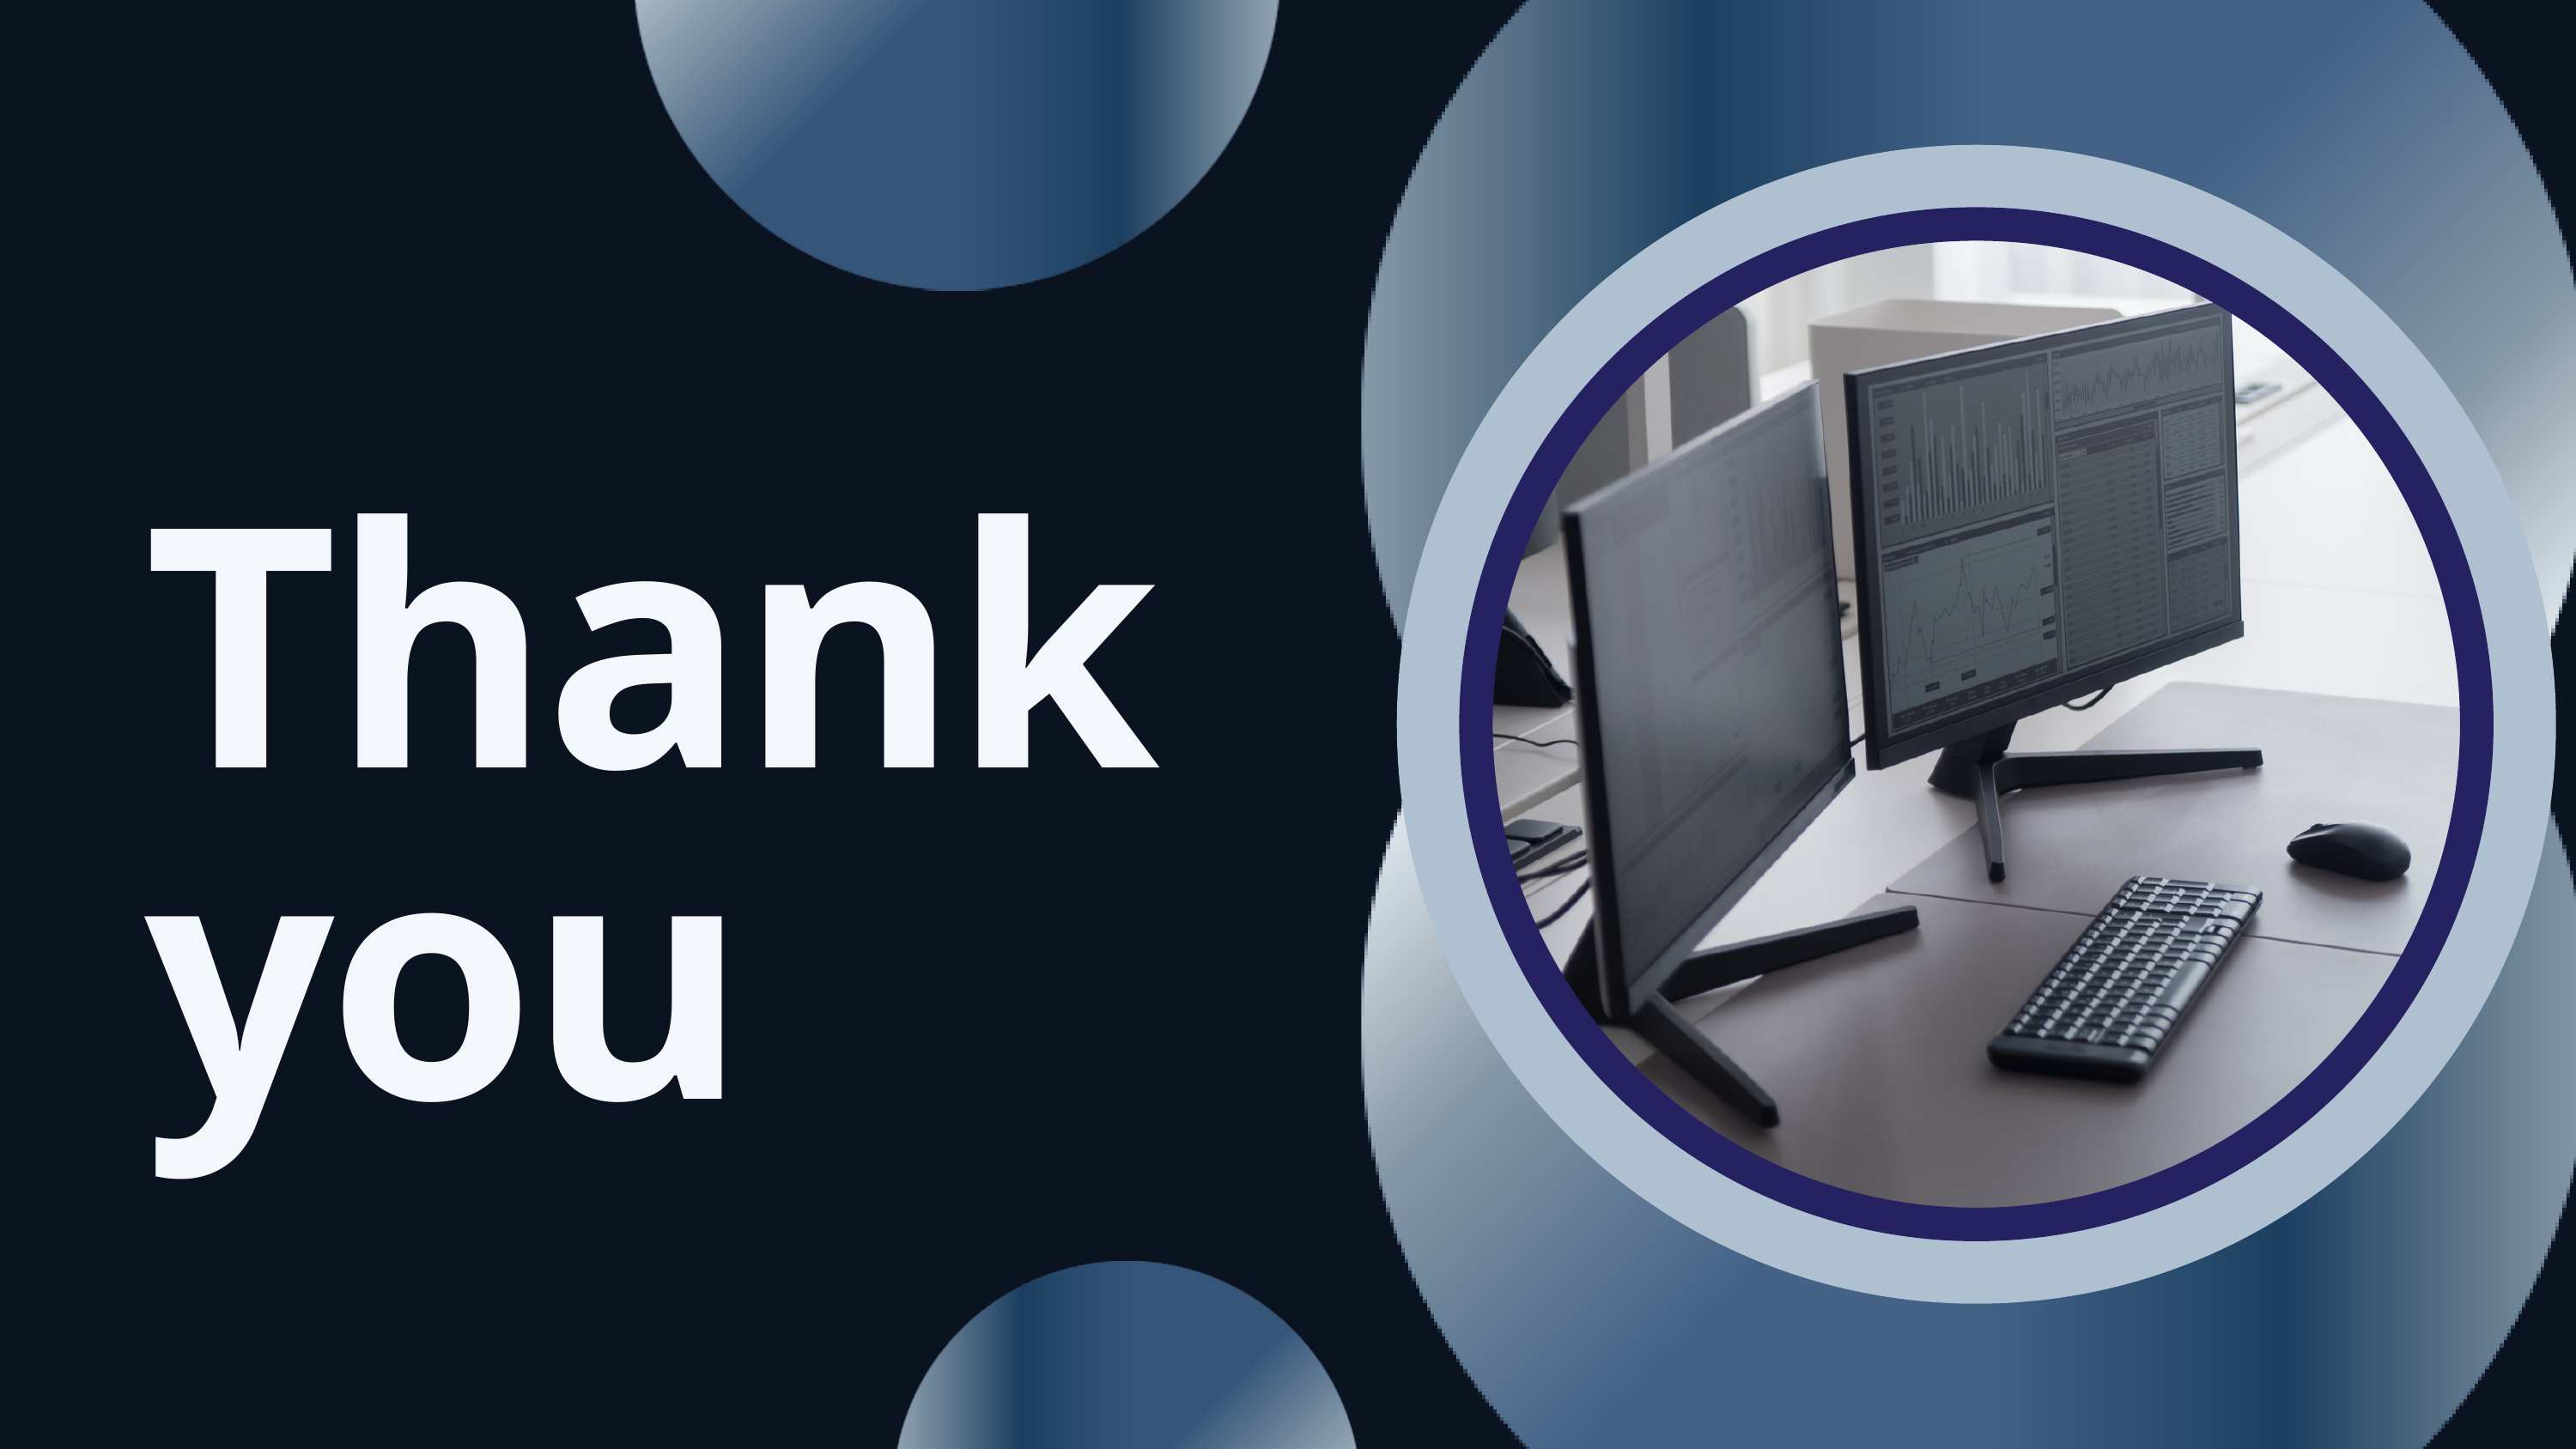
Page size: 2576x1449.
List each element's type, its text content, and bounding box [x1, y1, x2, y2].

text_box Thank you [144, 504, 1361, 1167]
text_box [1475, 223, 2477, 1225]
text_box [893, 1261, 1362, 1449]
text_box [1396, 144, 2556, 1304]
text_box [634, 0, 1282, 291]
text_box [1361, 0, 2576, 1449]
